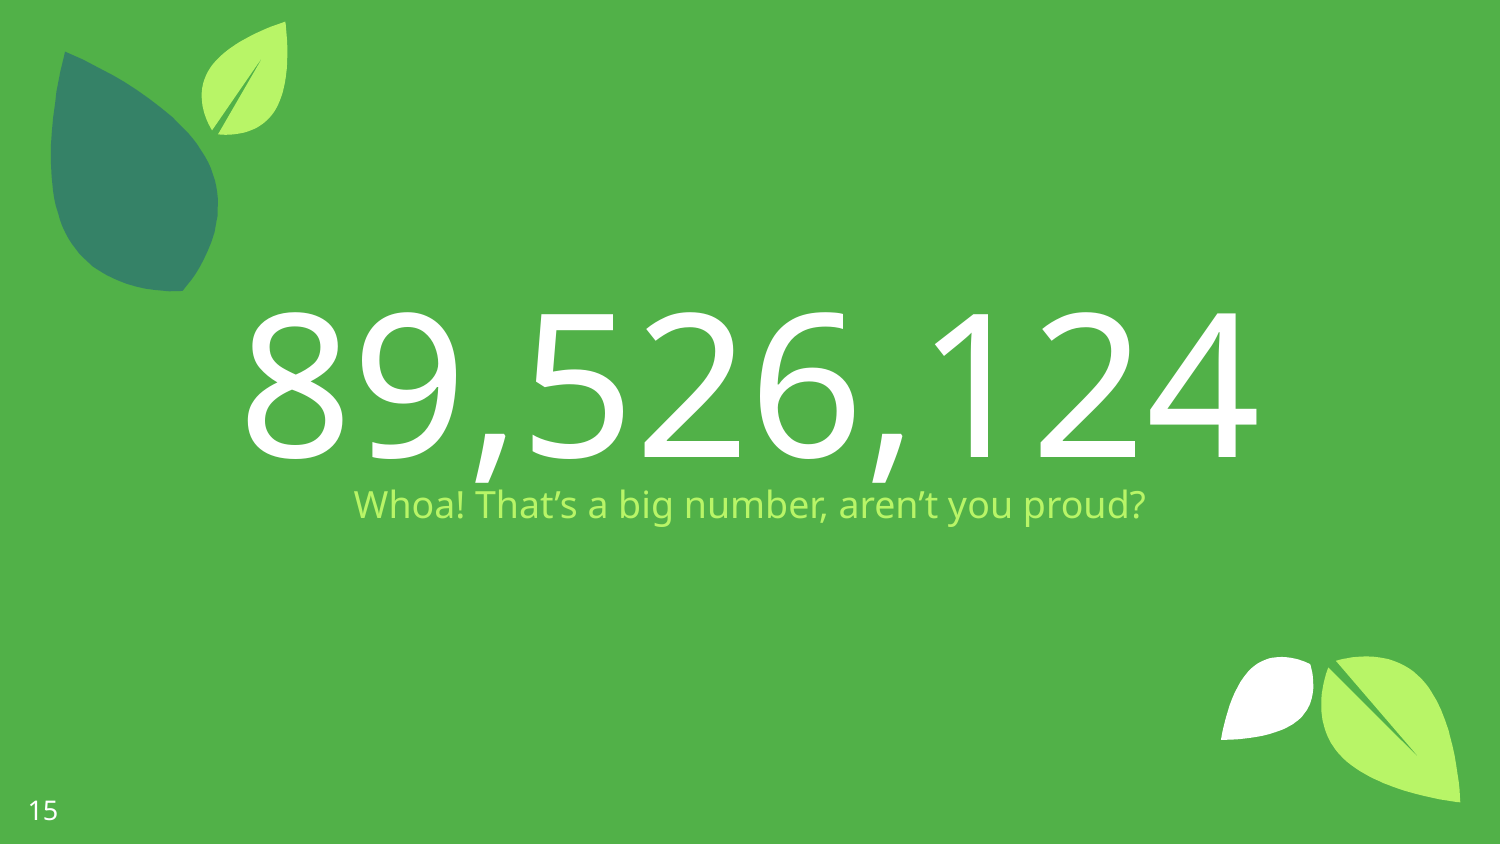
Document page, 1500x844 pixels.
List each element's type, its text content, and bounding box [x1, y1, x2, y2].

title 89,526,124 [112, 322, 1388, 465]
subtitle Whoa! That’s a big number, aren’t you proud? [112, 465, 1388, 595]
slide_number 15 [12, 779, 103, 844]
